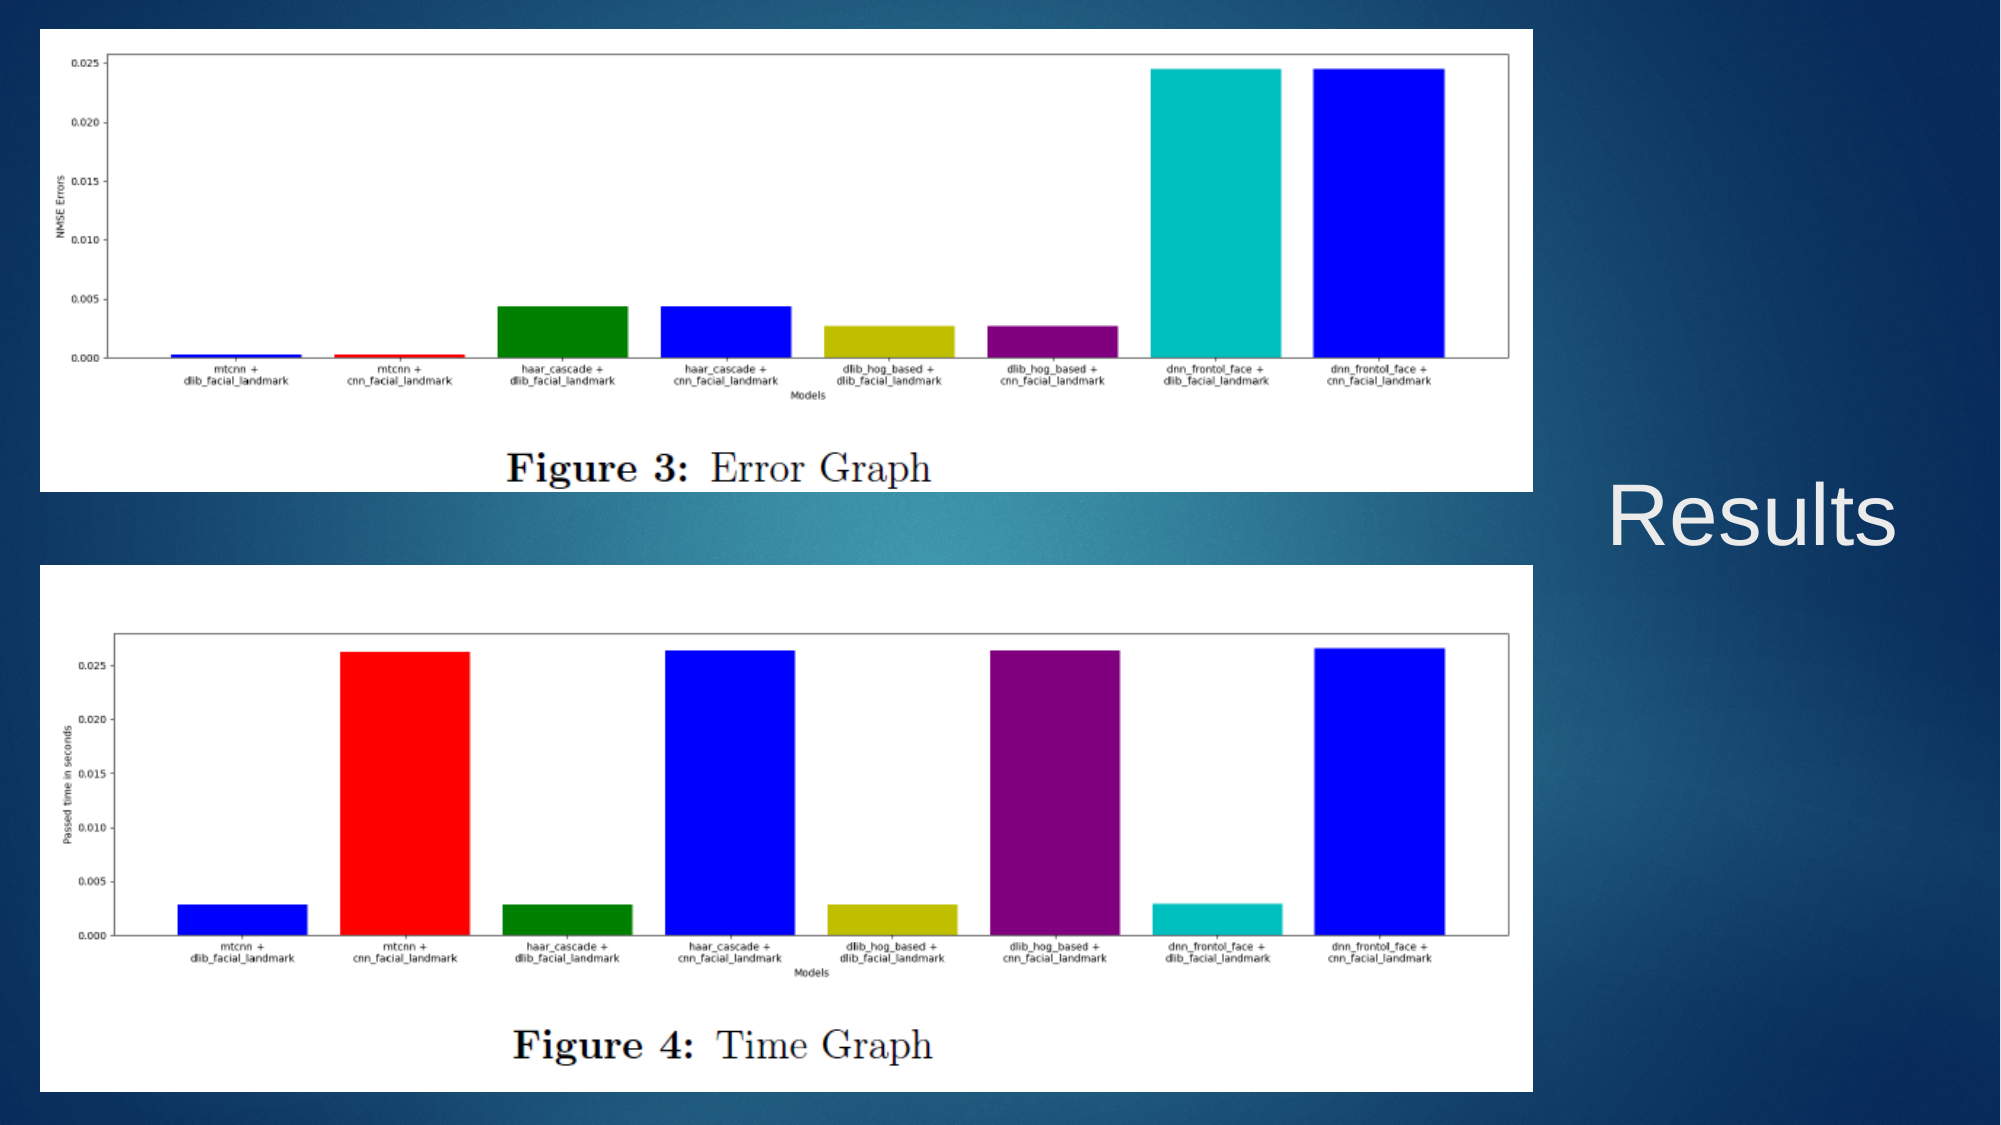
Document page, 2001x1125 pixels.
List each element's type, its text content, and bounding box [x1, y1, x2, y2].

picture [40, 565, 1534, 1092]
picture [40, 29, 1534, 492]
title Results [1591, 450, 2000, 681]
